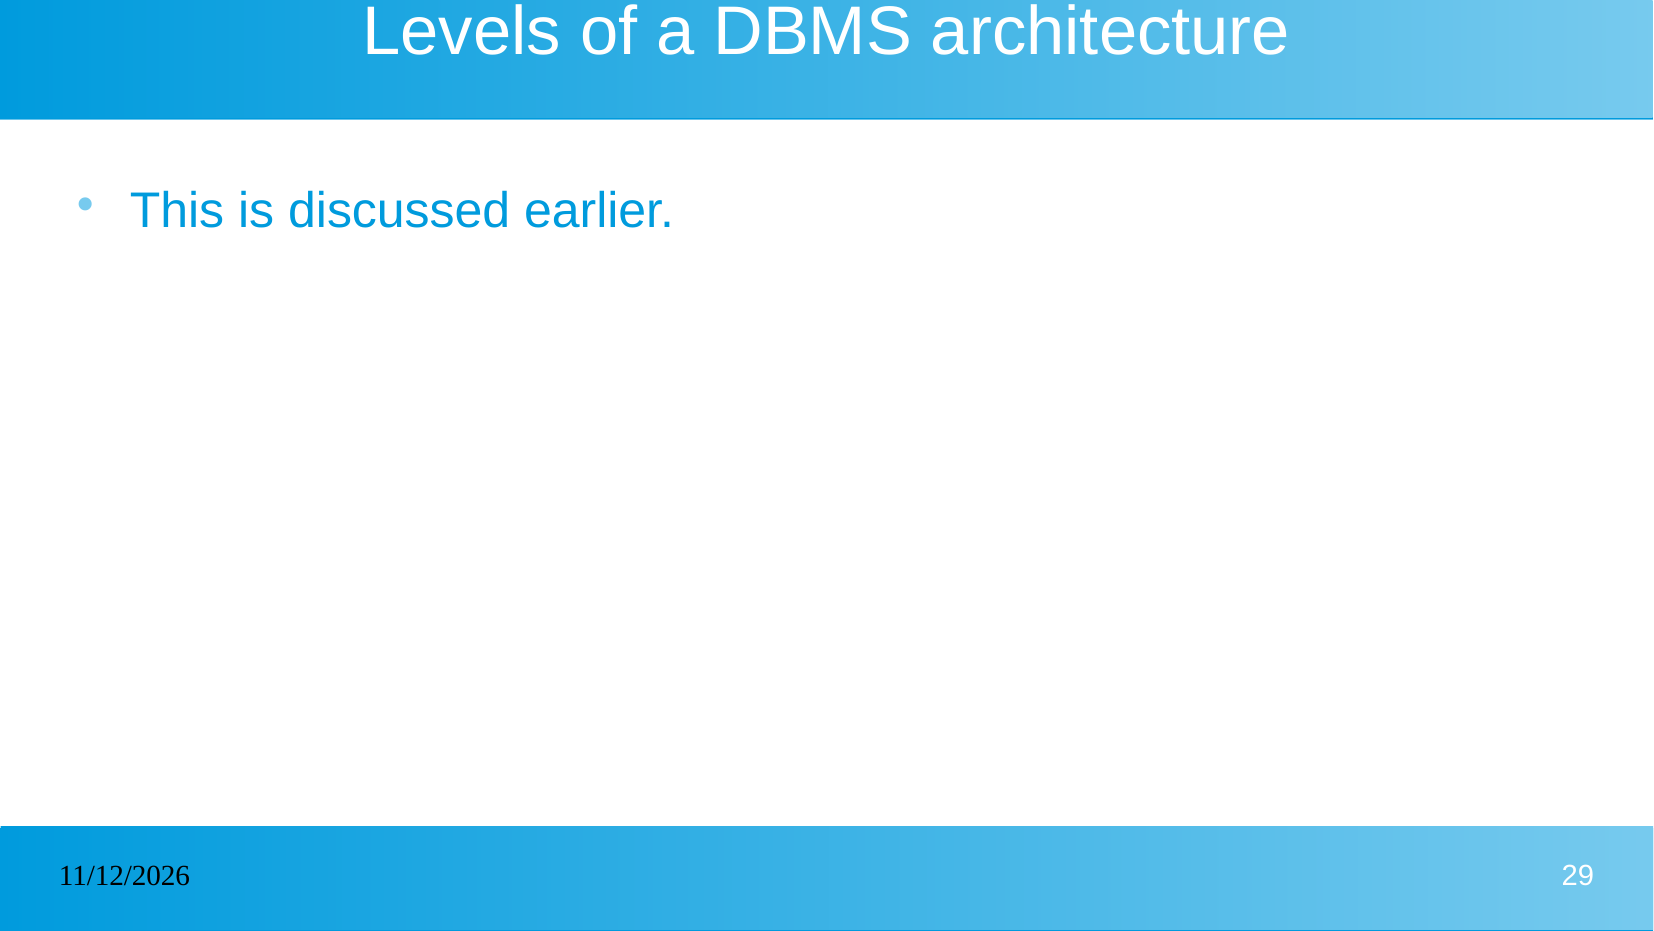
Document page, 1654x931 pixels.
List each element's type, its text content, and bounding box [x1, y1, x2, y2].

list This is discussed earlier. [59, 177, 1595, 768]
slide_number 29 [1210, 856, 1595, 915]
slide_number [59, 856, 443, 915]
title Levels of a DBMS architecture [59, 0, 1595, 146]
